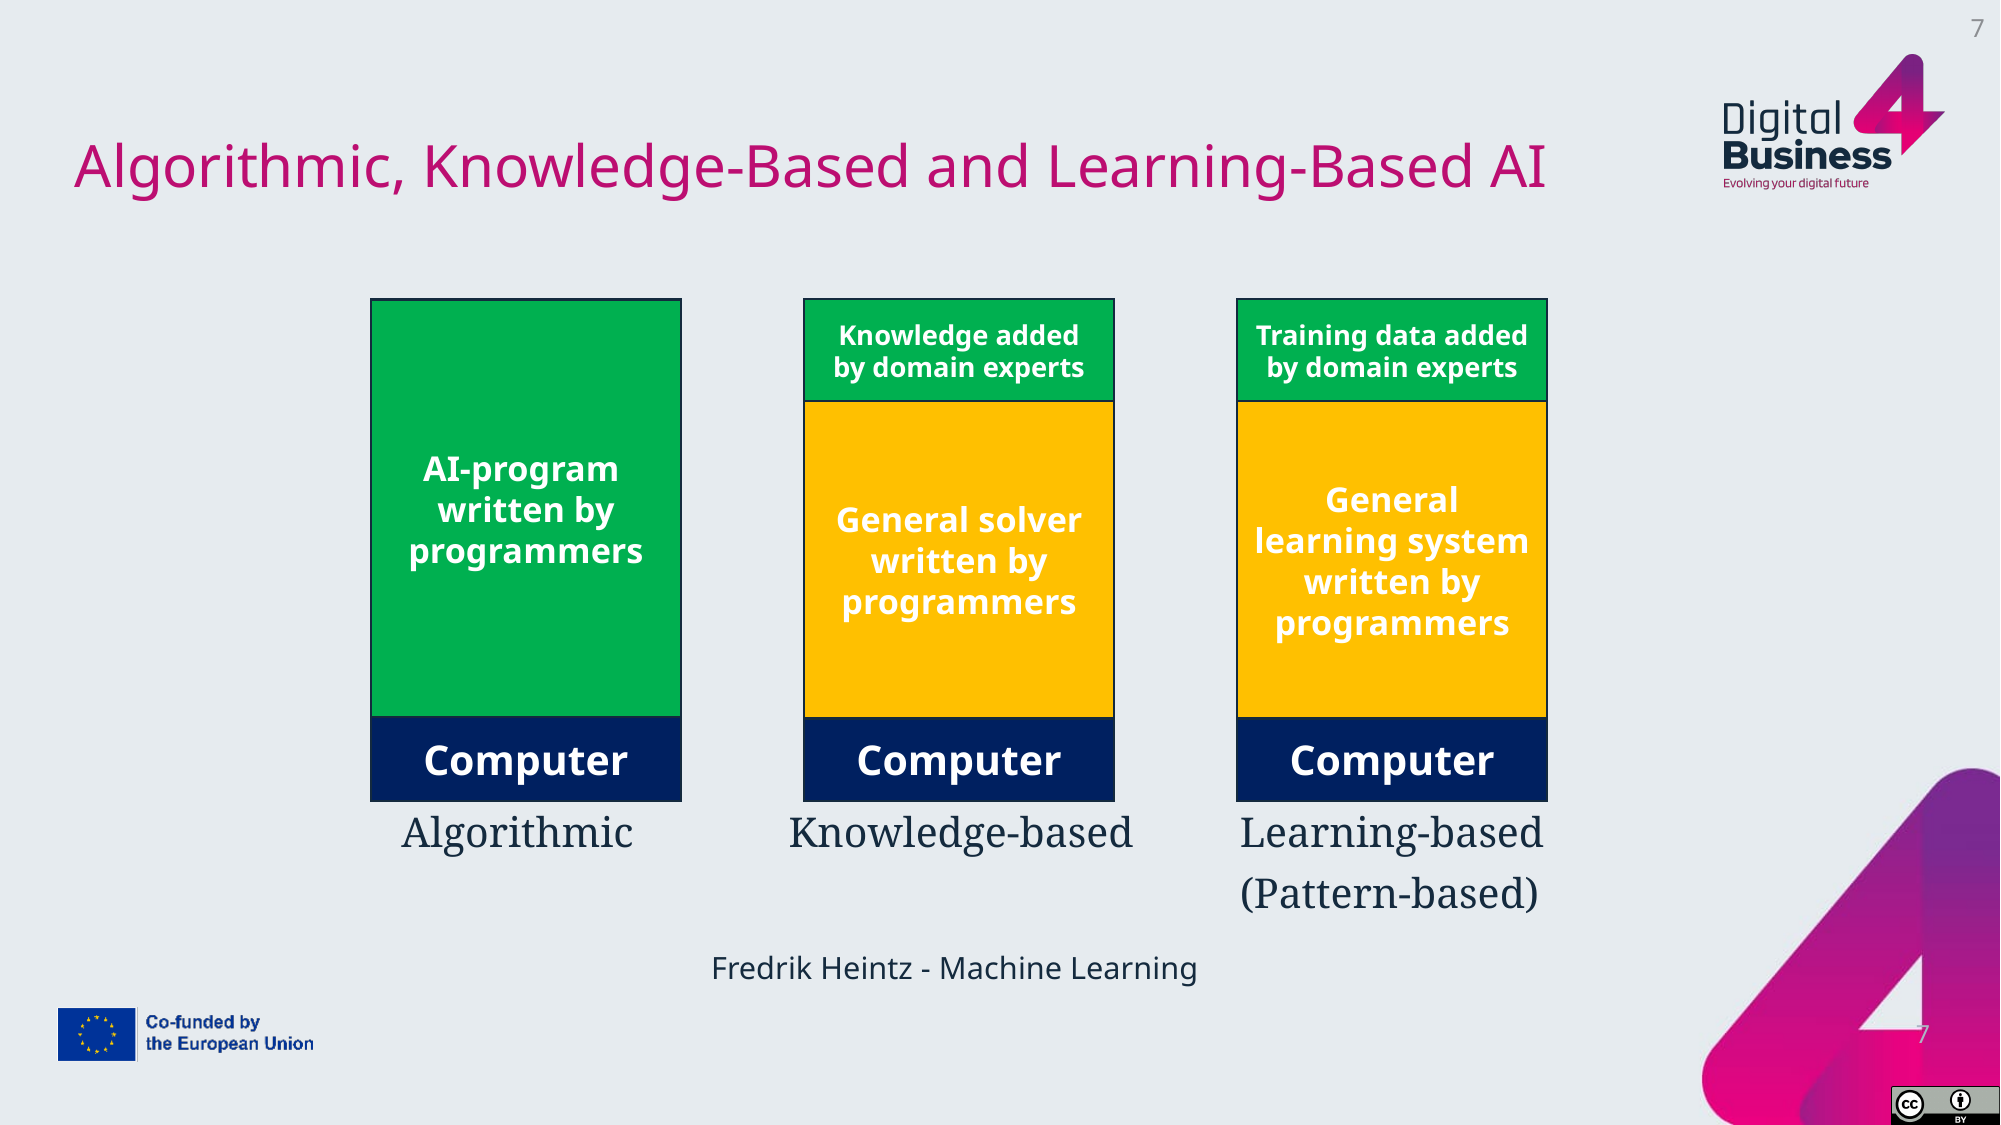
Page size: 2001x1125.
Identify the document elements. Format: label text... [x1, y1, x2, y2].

text_box Computer [370, 716, 682, 802]
text_box General learning system written by programmers [1236, 400, 1548, 720]
text_box Knowledge added by domain experts [803, 298, 1115, 400]
text_box Fredrik Heintz - Machine Learning [696, 941, 1255, 991]
text_box Computer [803, 720, 1115, 798]
text_box Learning-based (Pattern-based) [1225, 798, 1560, 925]
slide_number 7 [1929, 0, 2000, 60]
text_box General solver written by programmers [803, 400, 1115, 720]
text_box AI-program written by programmers [370, 298, 682, 716]
text_box Training data added by domain experts [1236, 298, 1548, 400]
text_box Algorithmic [386, 798, 649, 863]
text_box Knowledge-based [773, 798, 1149, 863]
text_box Computer [1236, 720, 1548, 798]
picture [0, 0, 2000, 1125]
title Algorithmic, Knowledge-Based and Learning-Based AI [59, 59, 1863, 278]
